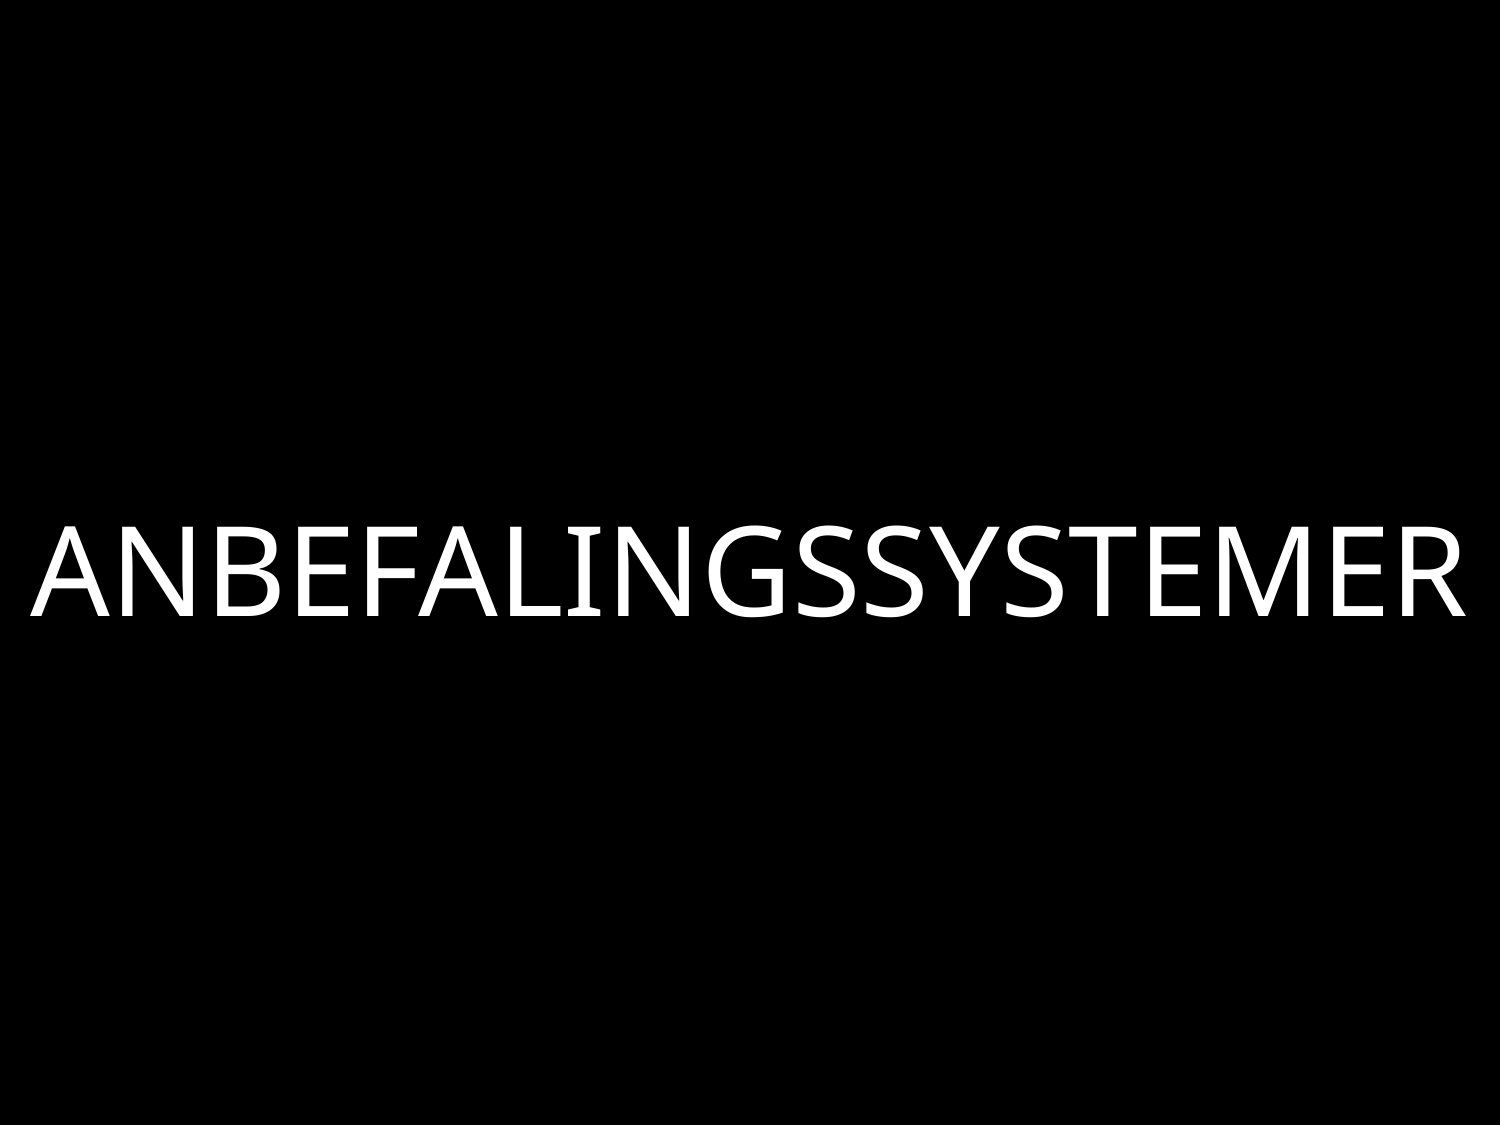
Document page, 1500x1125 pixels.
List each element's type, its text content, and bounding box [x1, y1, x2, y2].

list ANBEFALINGSSYSTEMER [0, 484, 1500, 586]
